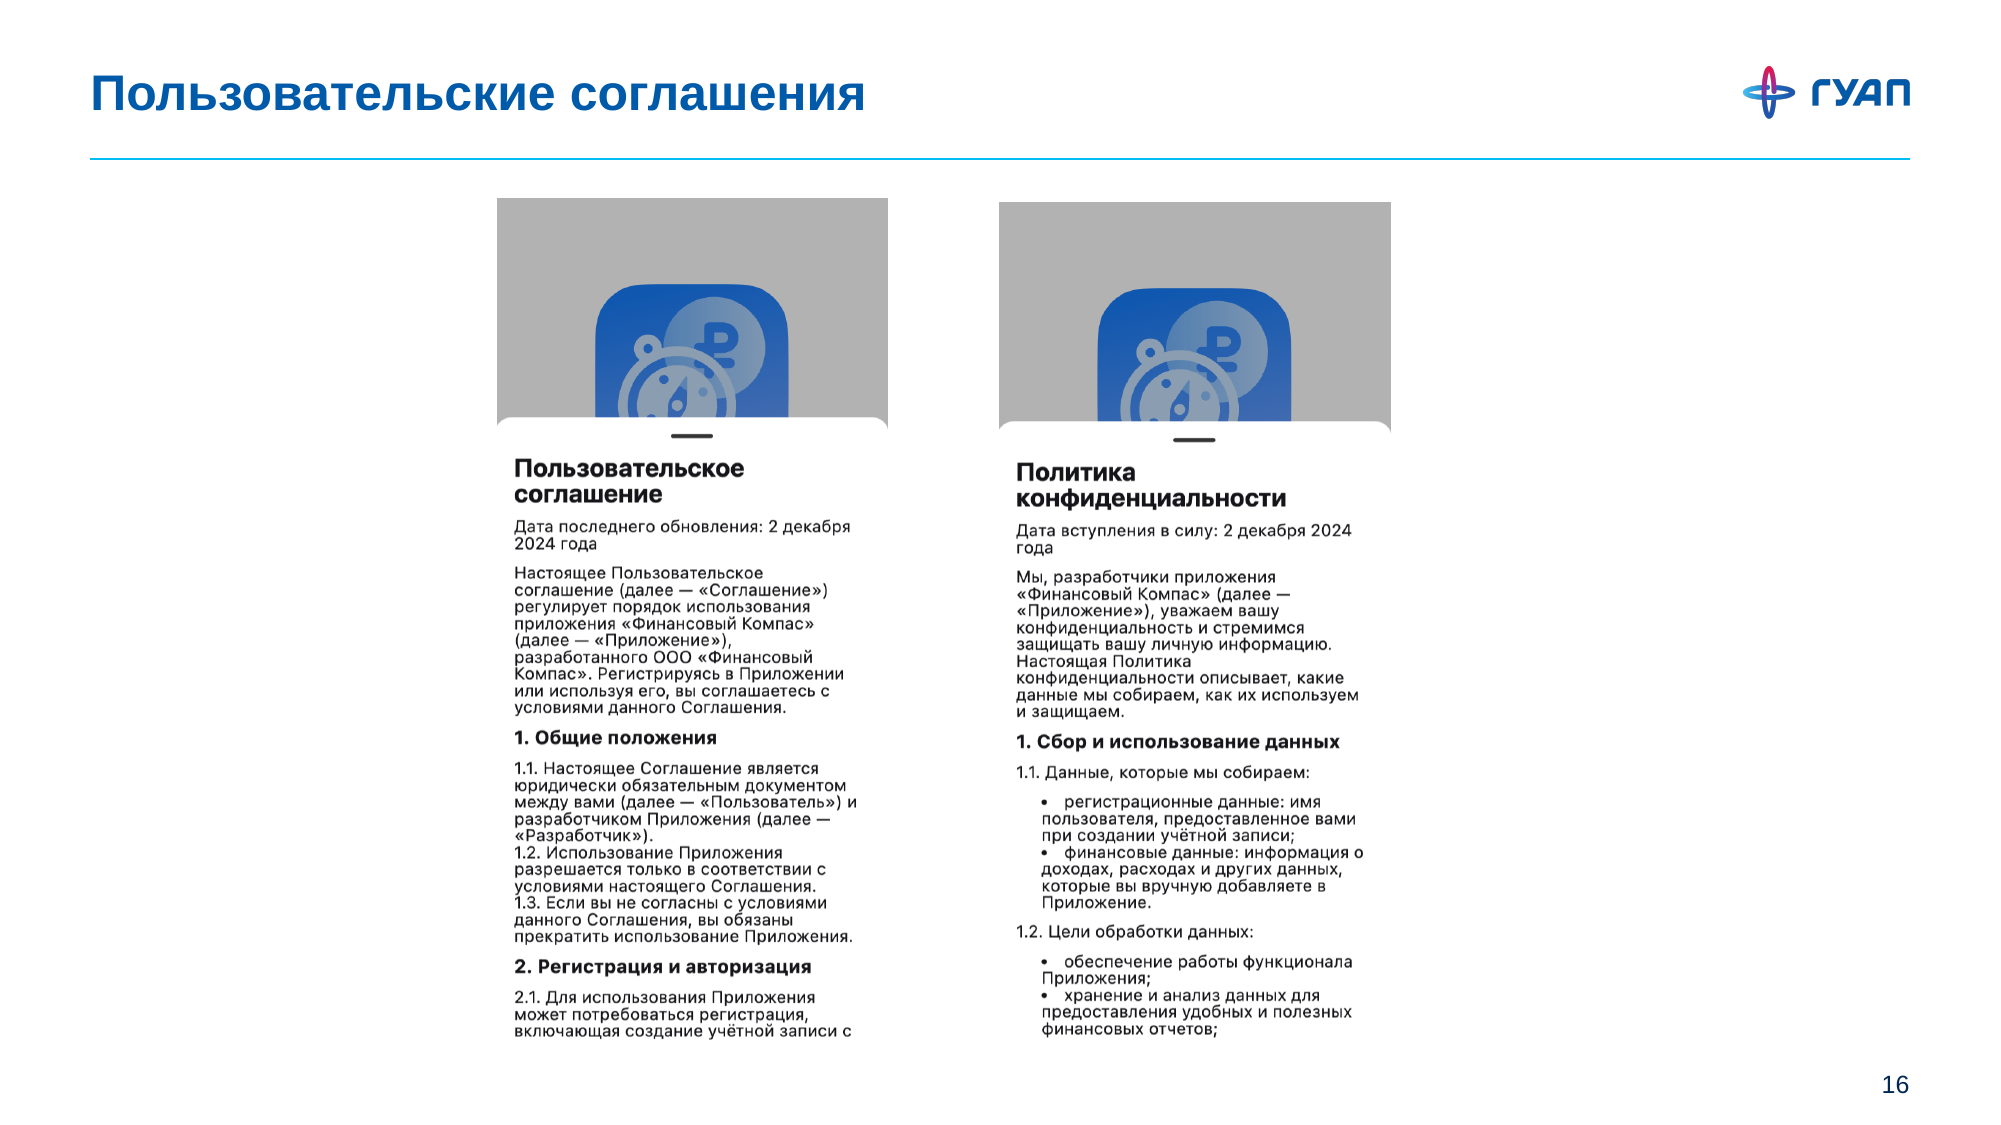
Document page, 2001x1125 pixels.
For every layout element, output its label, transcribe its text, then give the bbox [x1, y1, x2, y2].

title Пользовательские соглашения [90, 66, 1667, 122]
picture [497, 198, 888, 1043]
picture [1743, 66, 1910, 119]
picture [999, 202, 1391, 1047]
